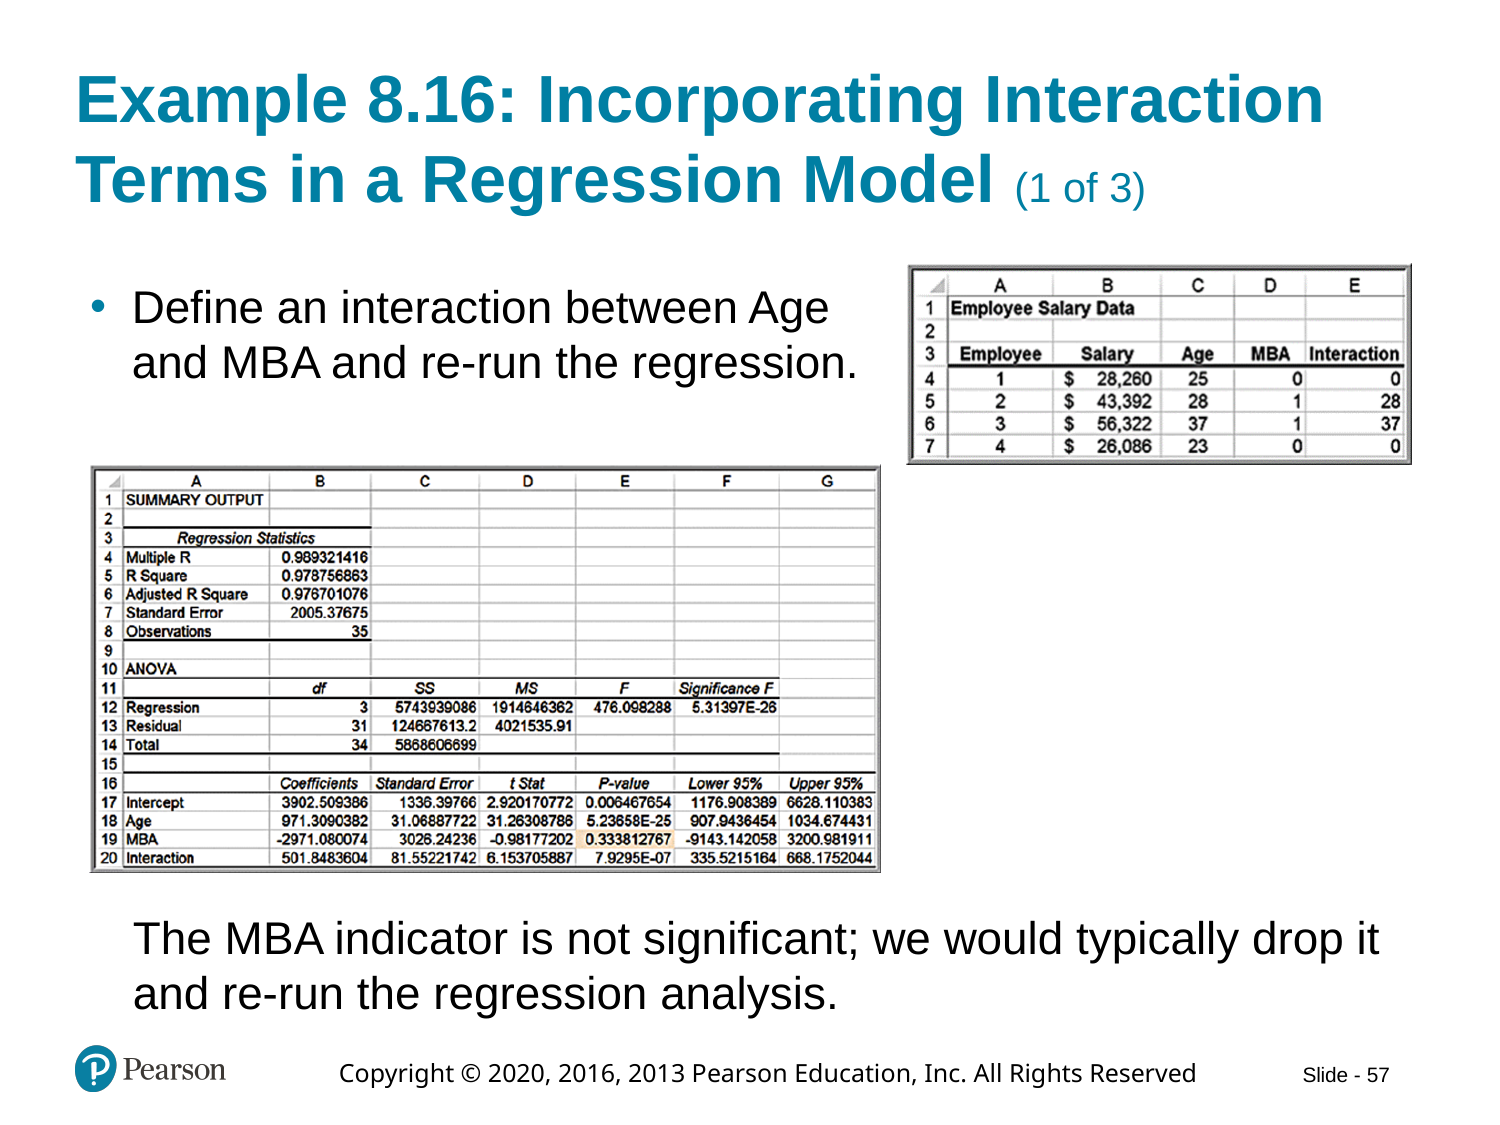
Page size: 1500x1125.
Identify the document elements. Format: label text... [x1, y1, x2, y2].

list Define an interaction between Age and M B A and re-run the regression. [75, 263, 881, 428]
picture [906, 262, 1413, 465]
picture [75, 1045, 90, 1061]
picture [101, 1045, 226, 1092]
picture [75, 1078, 86, 1092]
picture [89, 463, 881, 873]
list The M B A indicator is not significant; we would typically drop it and re-run the regression analysis. [117, 893, 1425, 1024]
title Example 8.16: Incorporating Interaction Terms in a Regression Model (1 of 3) [75, 35, 1425, 216]
picture [83, 1054, 109, 1079]
